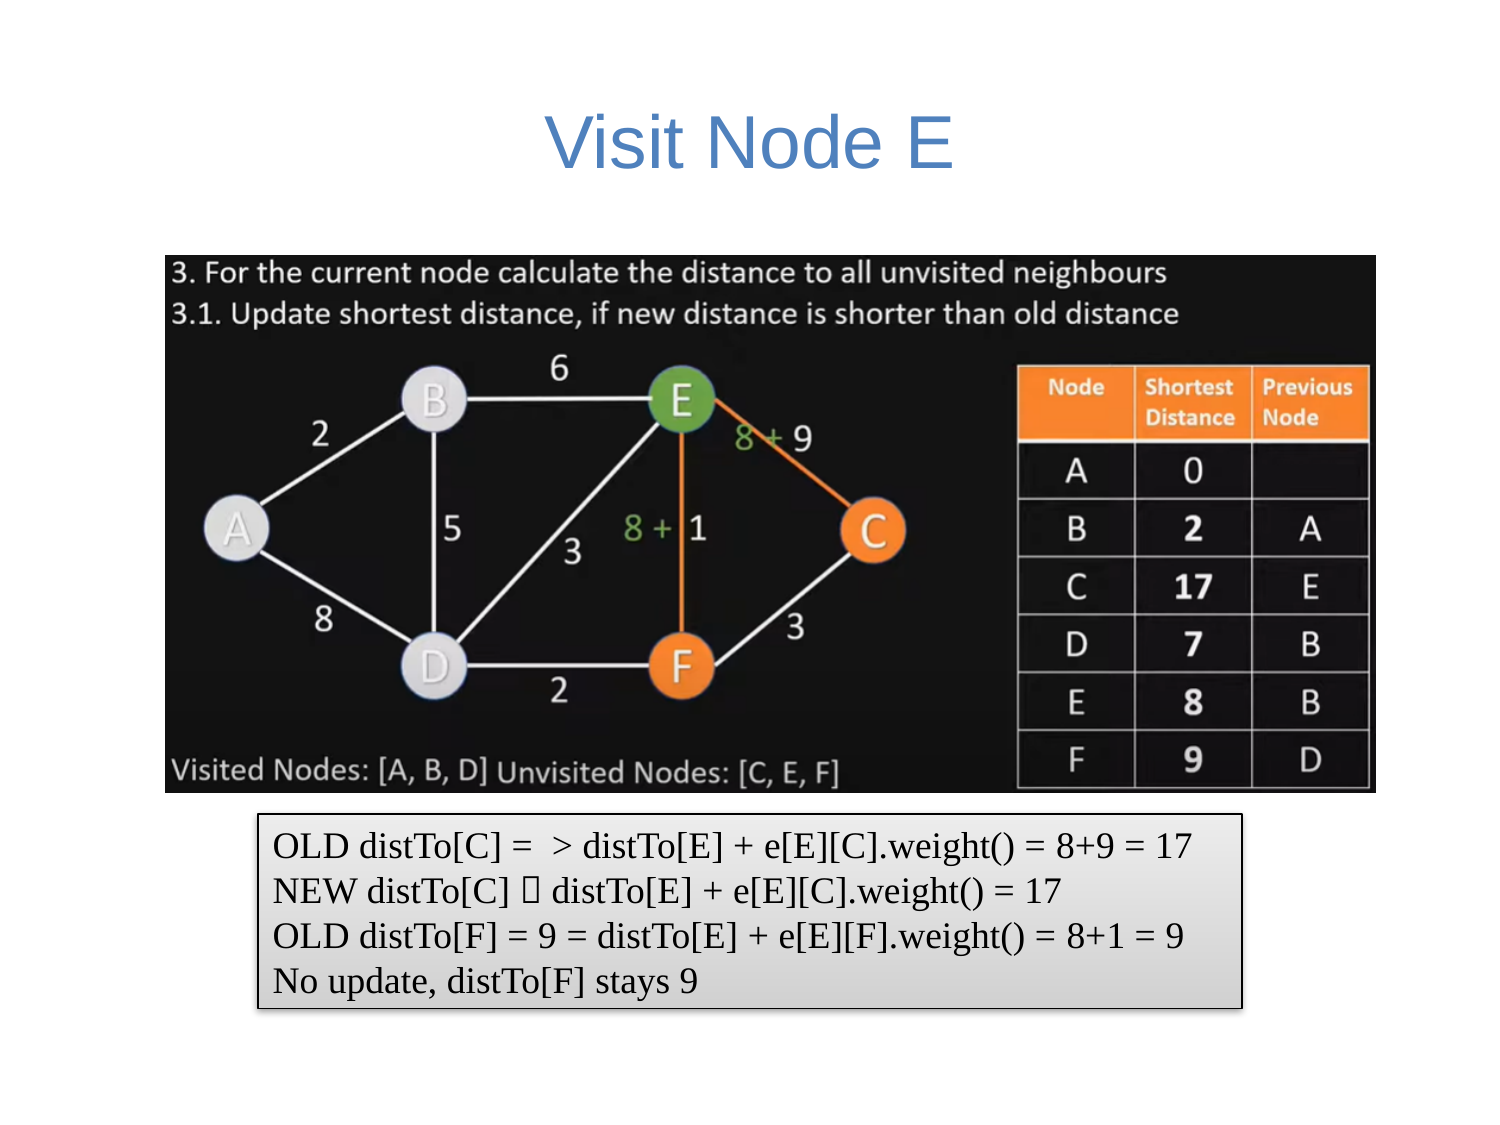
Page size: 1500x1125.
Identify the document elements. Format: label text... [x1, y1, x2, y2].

picture [165, 255, 1377, 794]
title Visit Node E [75, 45, 1425, 233]
